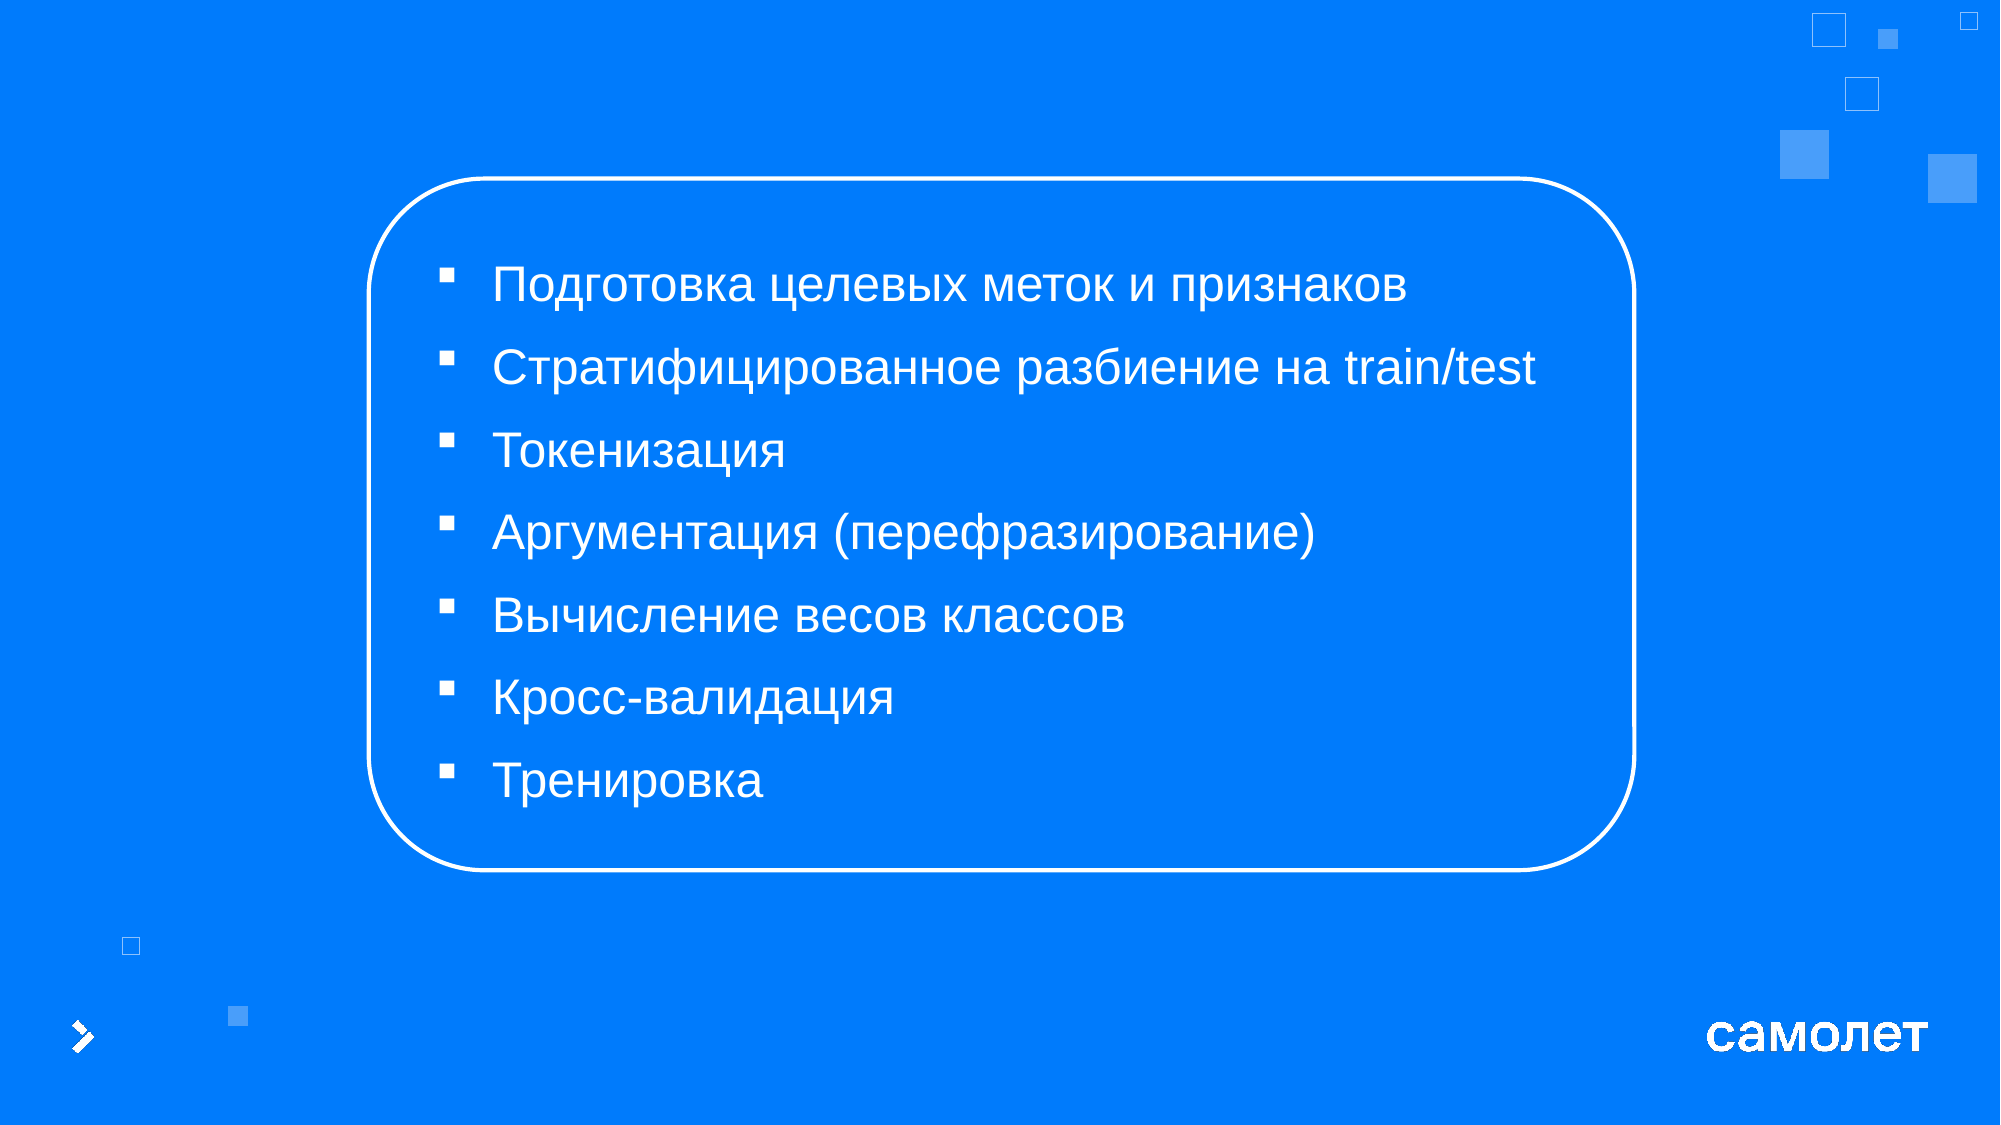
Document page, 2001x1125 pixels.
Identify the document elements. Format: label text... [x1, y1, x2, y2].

text_box [1780, 130, 1829, 179]
text_box Подготовка целевых меток и признаков Стратифицированное разбиение на train/test Токенизация Аргументация (перефразирование) Вычисление весов классов Кросс-валидация Тренировка [427, 237, 1573, 816]
text_box [1878, 29, 1899, 50]
text_box [228, 1006, 249, 1027]
text_box [1928, 154, 1977, 203]
picture [1707, 1021, 1928, 1052]
picture [72, 1020, 94, 1053]
text_box [368, 178, 1635, 871]
